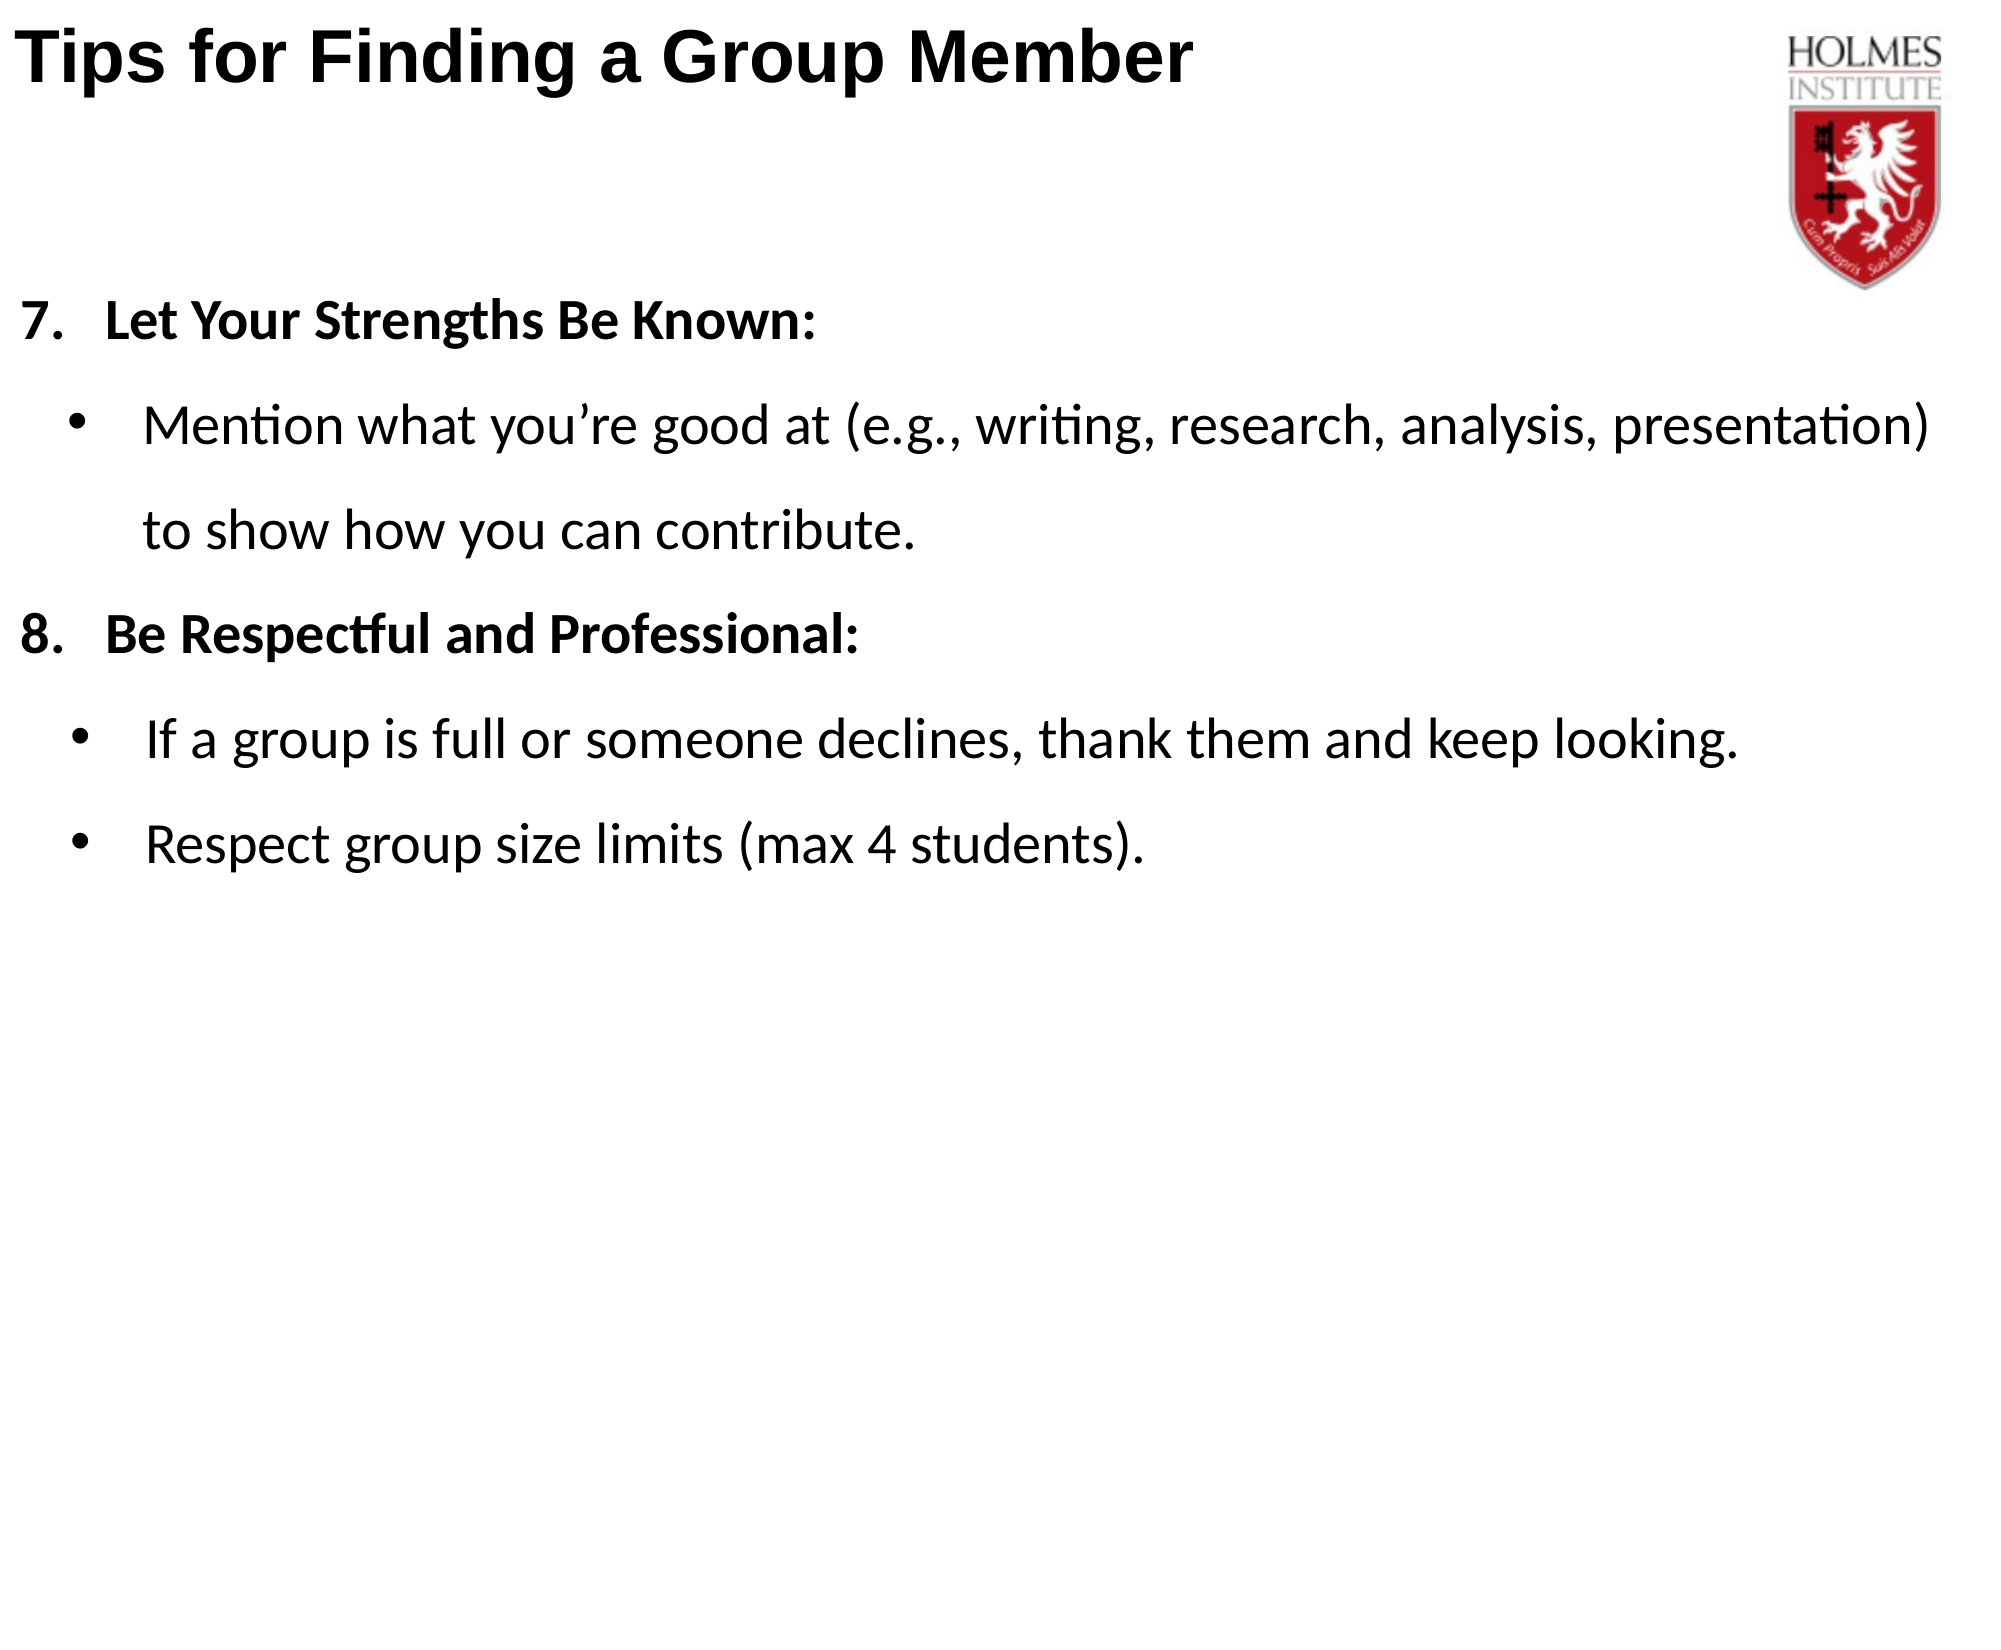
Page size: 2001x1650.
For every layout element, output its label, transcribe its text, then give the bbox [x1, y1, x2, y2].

picture [1682, 0, 2000, 313]
text_box Tips for Finding a Group Member [0, 0, 1680, 105]
text_box Let Your Strengths Be Known: Mention what you’re good at (e.g., writing, research, analysis, presentation) to show how you can contribute. Be Respectful and Professional: If a group is full or someone declines, thank them and keep looking. Respect group size limits (max 4 students). [5, 238, 2000, 883]
